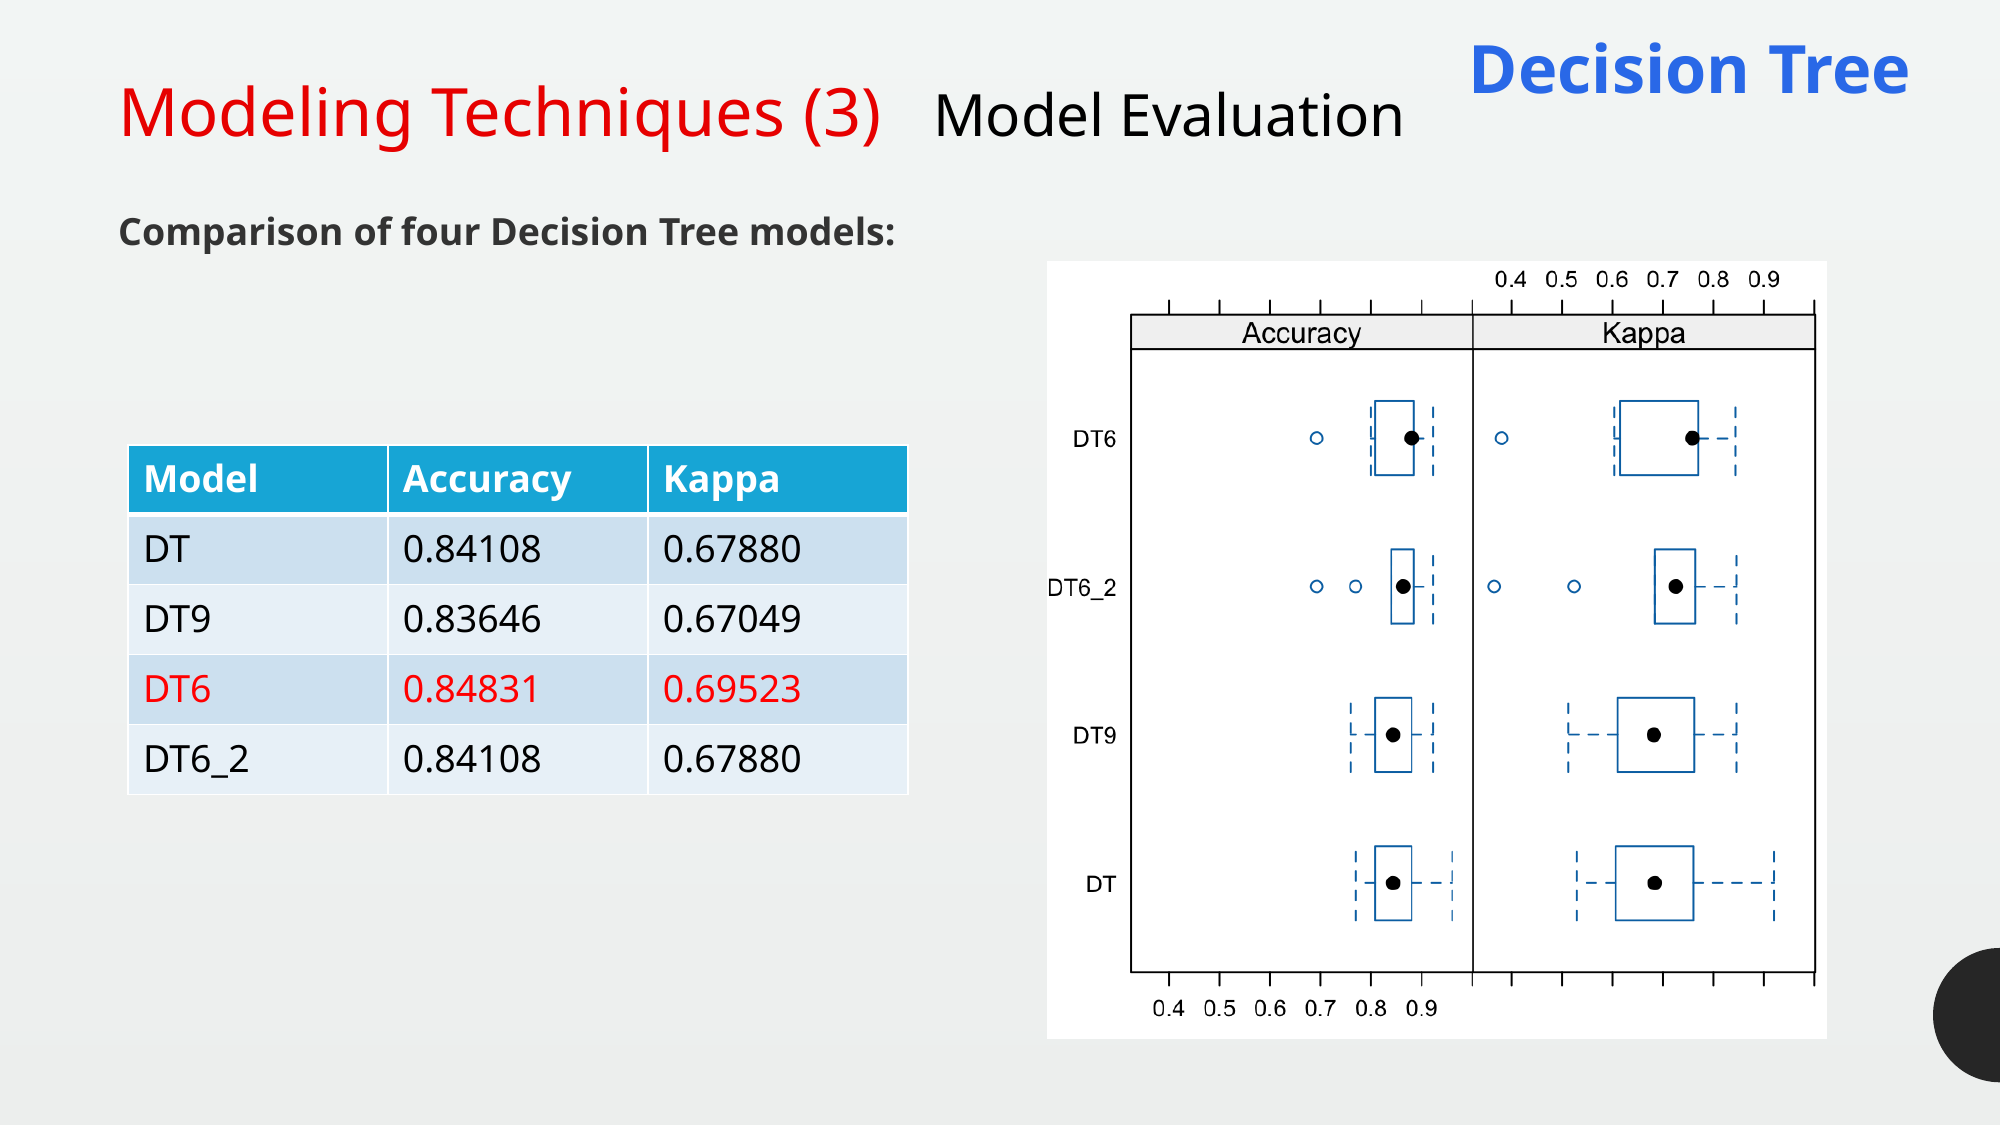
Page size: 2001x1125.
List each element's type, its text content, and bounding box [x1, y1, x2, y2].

table_cell DT6 [129, 655, 387, 724]
table_cell 0.84108 [389, 517, 647, 584]
table_header Accuracy [389, 446, 647, 512]
table_cell 0.84831 [389, 655, 647, 724]
text_box Comparison of four Decision Tree models: [103, 200, 1489, 261]
table_cell DT9 [129, 585, 387, 654]
text_box Modeling Techniques (3) Model Evaluation [103, 62, 1714, 157]
picture [1047, 260, 1827, 1039]
table_cell 0.67049 [649, 585, 907, 654]
table_header Model [129, 446, 387, 512]
table_cell DT [129, 517, 387, 584]
table_cell 0.67880 [649, 517, 907, 584]
table_header Kappa [649, 446, 907, 512]
table_cell 0.83646 [389, 585, 647, 654]
table_cell DT6_2 [129, 725, 387, 794]
table_cell 0.84108 [389, 725, 647, 794]
text_box Decision Tree [1436, 19, 1927, 115]
table_cell 0.67880 [649, 725, 907, 794]
table_cell 0.69523 [649, 655, 907, 724]
